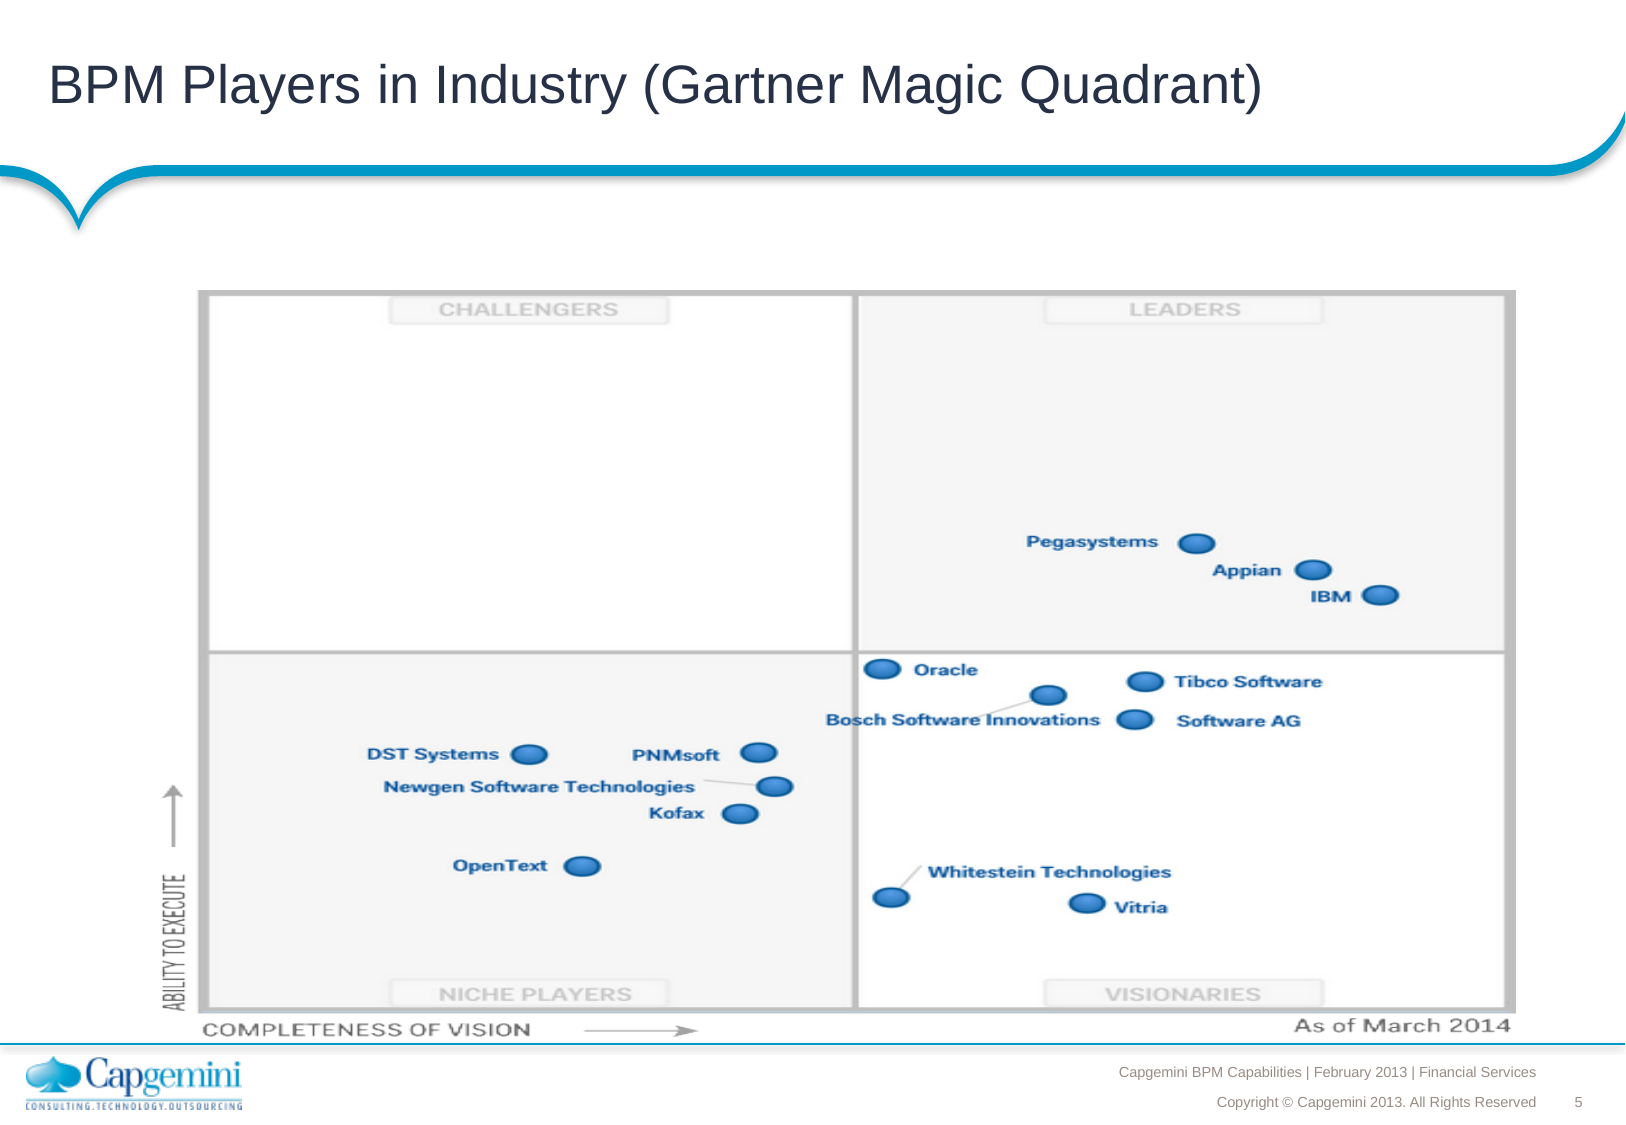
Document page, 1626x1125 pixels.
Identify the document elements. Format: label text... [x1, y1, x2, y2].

picture [154, 290, 1517, 1038]
title BPM Players in Industry (Gartner Magic Quadrant) [0, 0, 1625, 165]
picture [26, 1056, 242, 1110]
